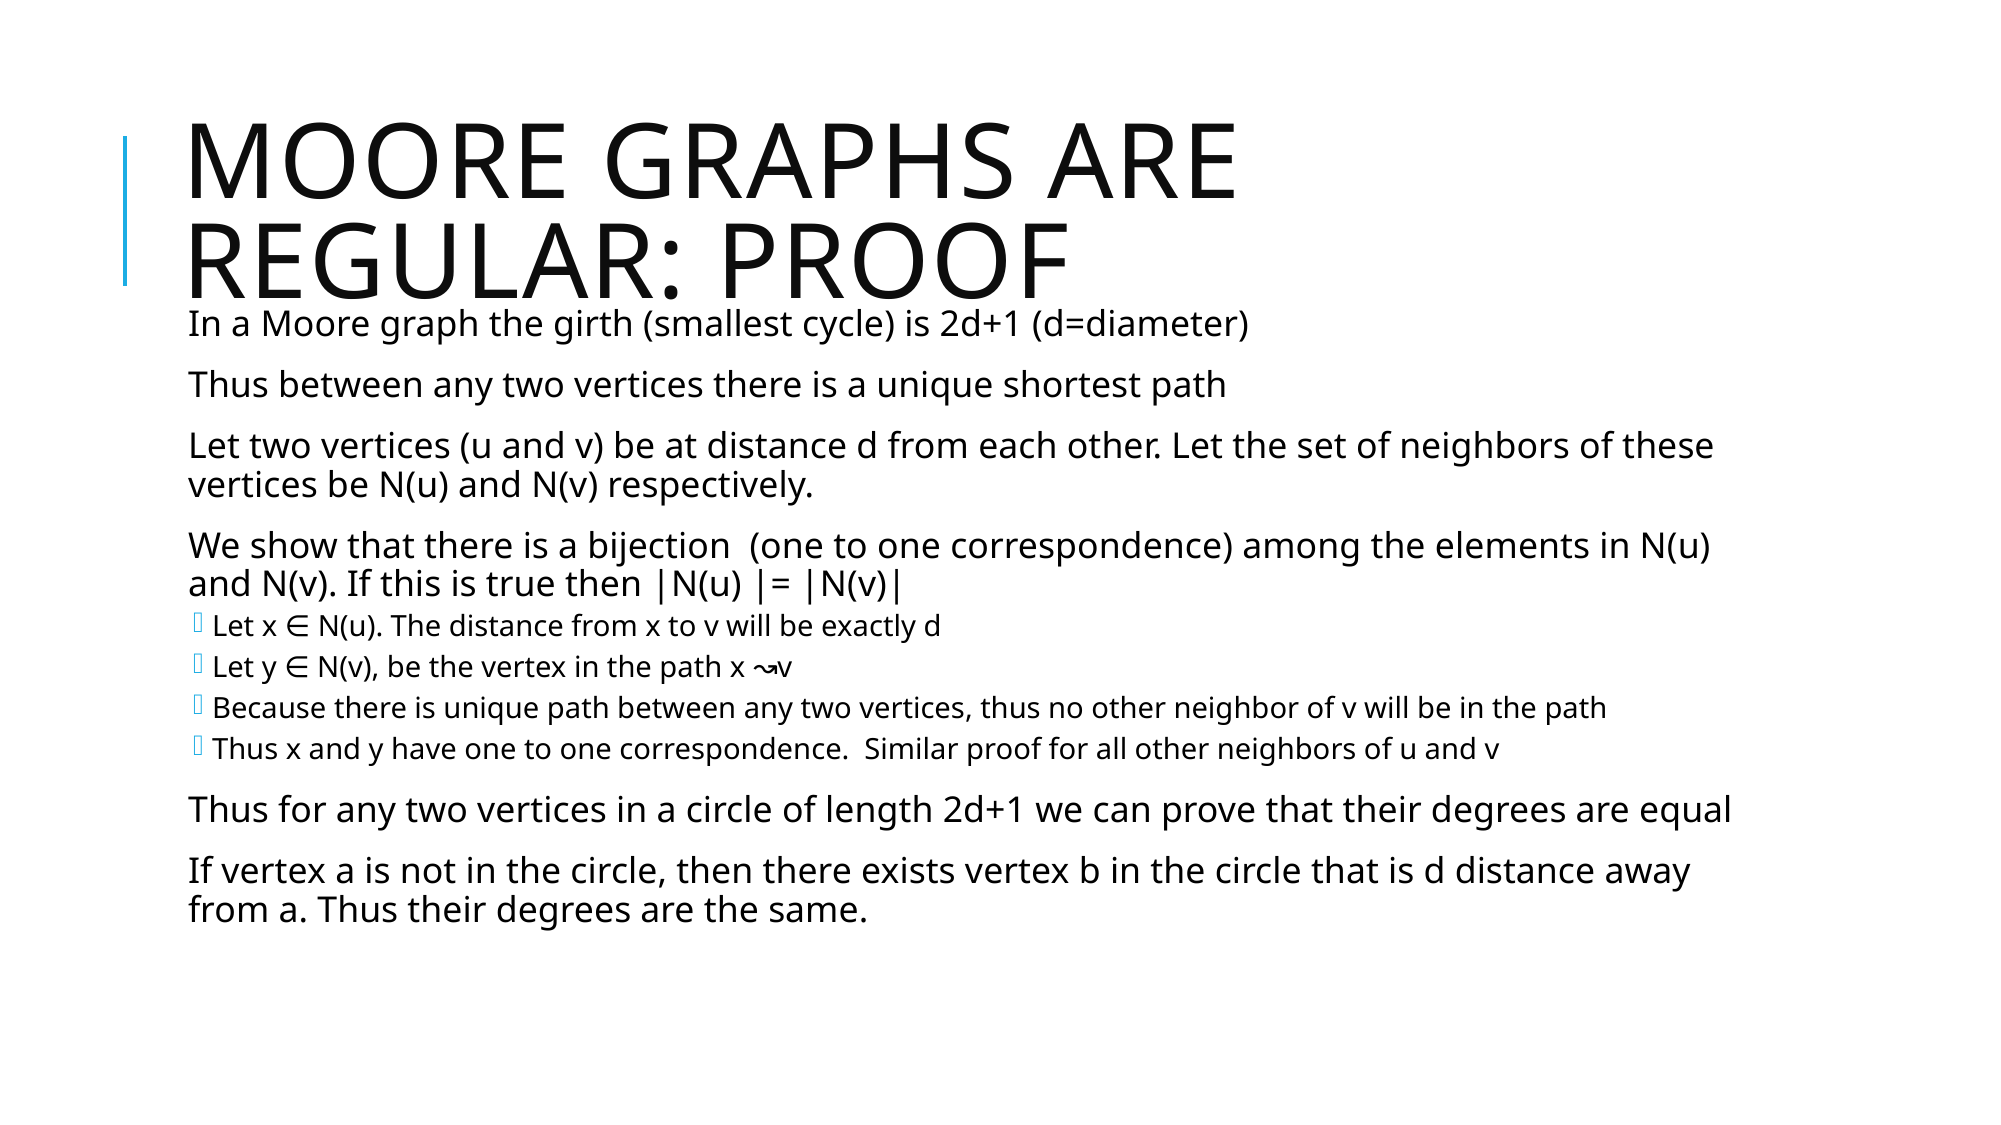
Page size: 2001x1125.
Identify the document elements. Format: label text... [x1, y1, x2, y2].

title Moore Graphs Are Regular: Proof [168, 96, 1763, 298]
list In a Moore graph the girth (smallest cycle) is 2d+1 (d=diameter) Thus between any two vertices there is a unique shortest path Let two vertices (u and v) be at distance d from each other. Let the set of neighbors of these vertices be N(u) and N(v) respectively. We show that there is a bijection (one to one correspondence) among the elements in N(u) and N(v). If this is true then |N(u) |= |N(v)| Let x ∈ N(u). The distance from x to v will be exactly d Let y ∈ N(v), be the vertex in the path x ↝v Because there is unique path between any two vertices, thus no other neighbor of v will be in the path Thus x and y have one to one correspondence. Similar proof for all other neighbors of u and v Thus for any two vertices in a circle of length 2d+1 we can prove that their degrees are equal If vertex a is not in the circle, then there exists vertex b in the circle that is d distance away from a. Thus their degrees are the same. [168, 298, 1763, 959]
